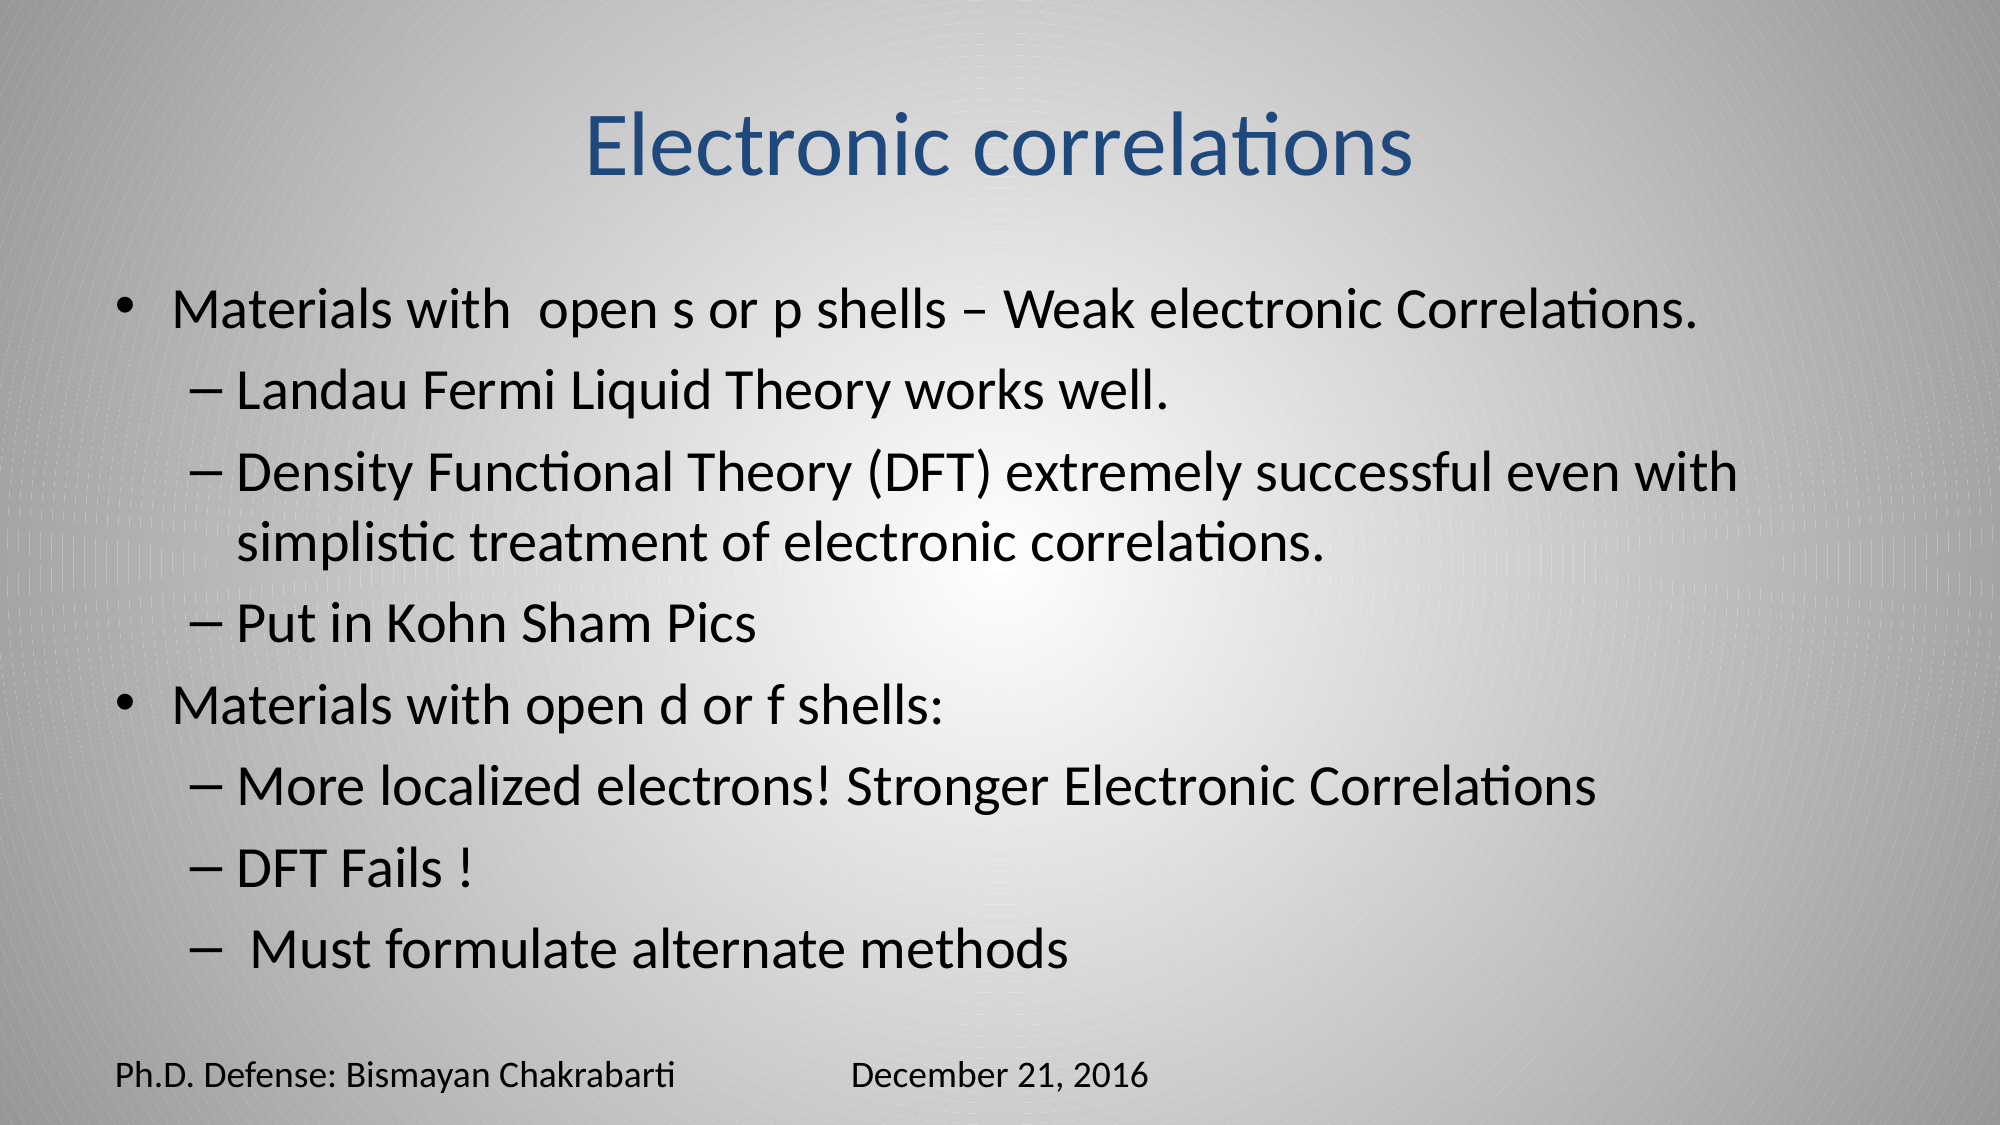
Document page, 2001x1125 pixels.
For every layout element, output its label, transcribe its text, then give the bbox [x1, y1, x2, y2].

slide_number Ph.D. Defense: Bismayan Chakrabarti [99, 1042, 683, 1103]
title Electronic correlations [99, 45, 1900, 233]
footer December 21, 2016 [683, 1042, 1317, 1103]
list Materials with open s or p shells – Weak electronic Correlations. Landau Fermi Liquid Theory works well. Density Functional Theory (DFT) extremely successful even with simplistic treatment of electronic correlations. Put in Kohn Sham Pics Materials with open d or f shells: More localized electrons! Stronger Electronic Correlations DFT Fails ! Must formulate alternate methods [99, 262, 1900, 1005]
